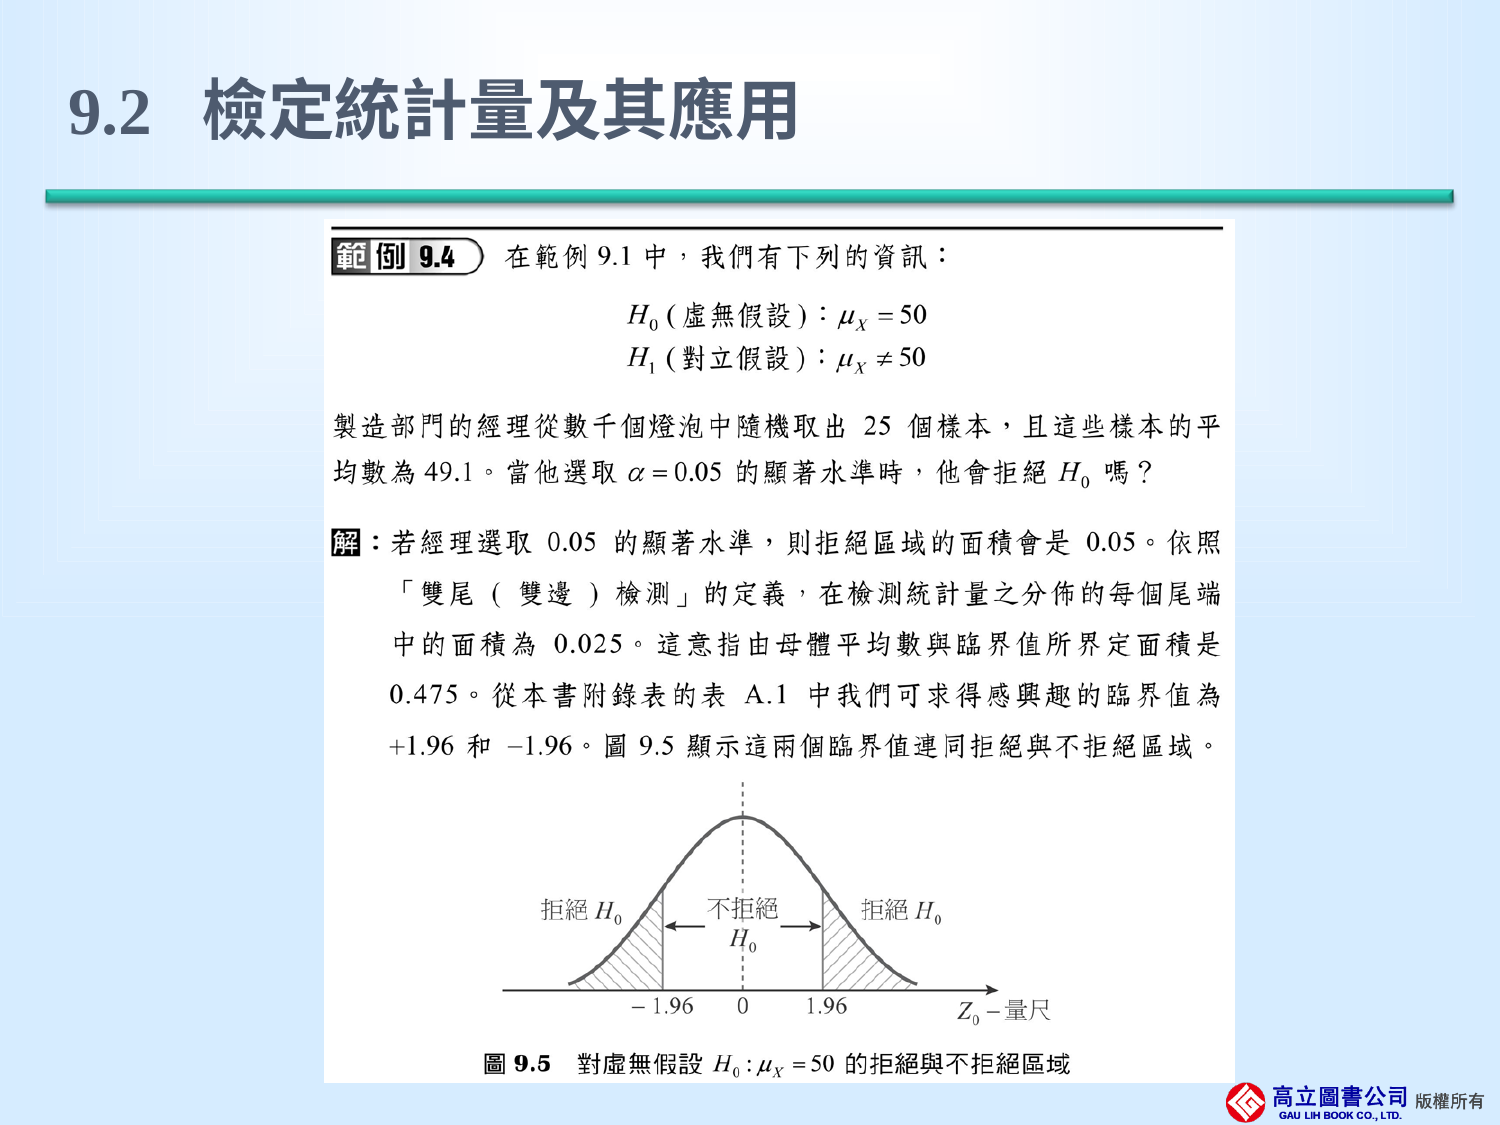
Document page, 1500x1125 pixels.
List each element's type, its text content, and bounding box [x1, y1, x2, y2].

picture [37, 184, 1462, 216]
picture [324, 219, 1500, 1125]
title 9.2 檢定統計量及其應用 [53, 42, 1447, 173]
